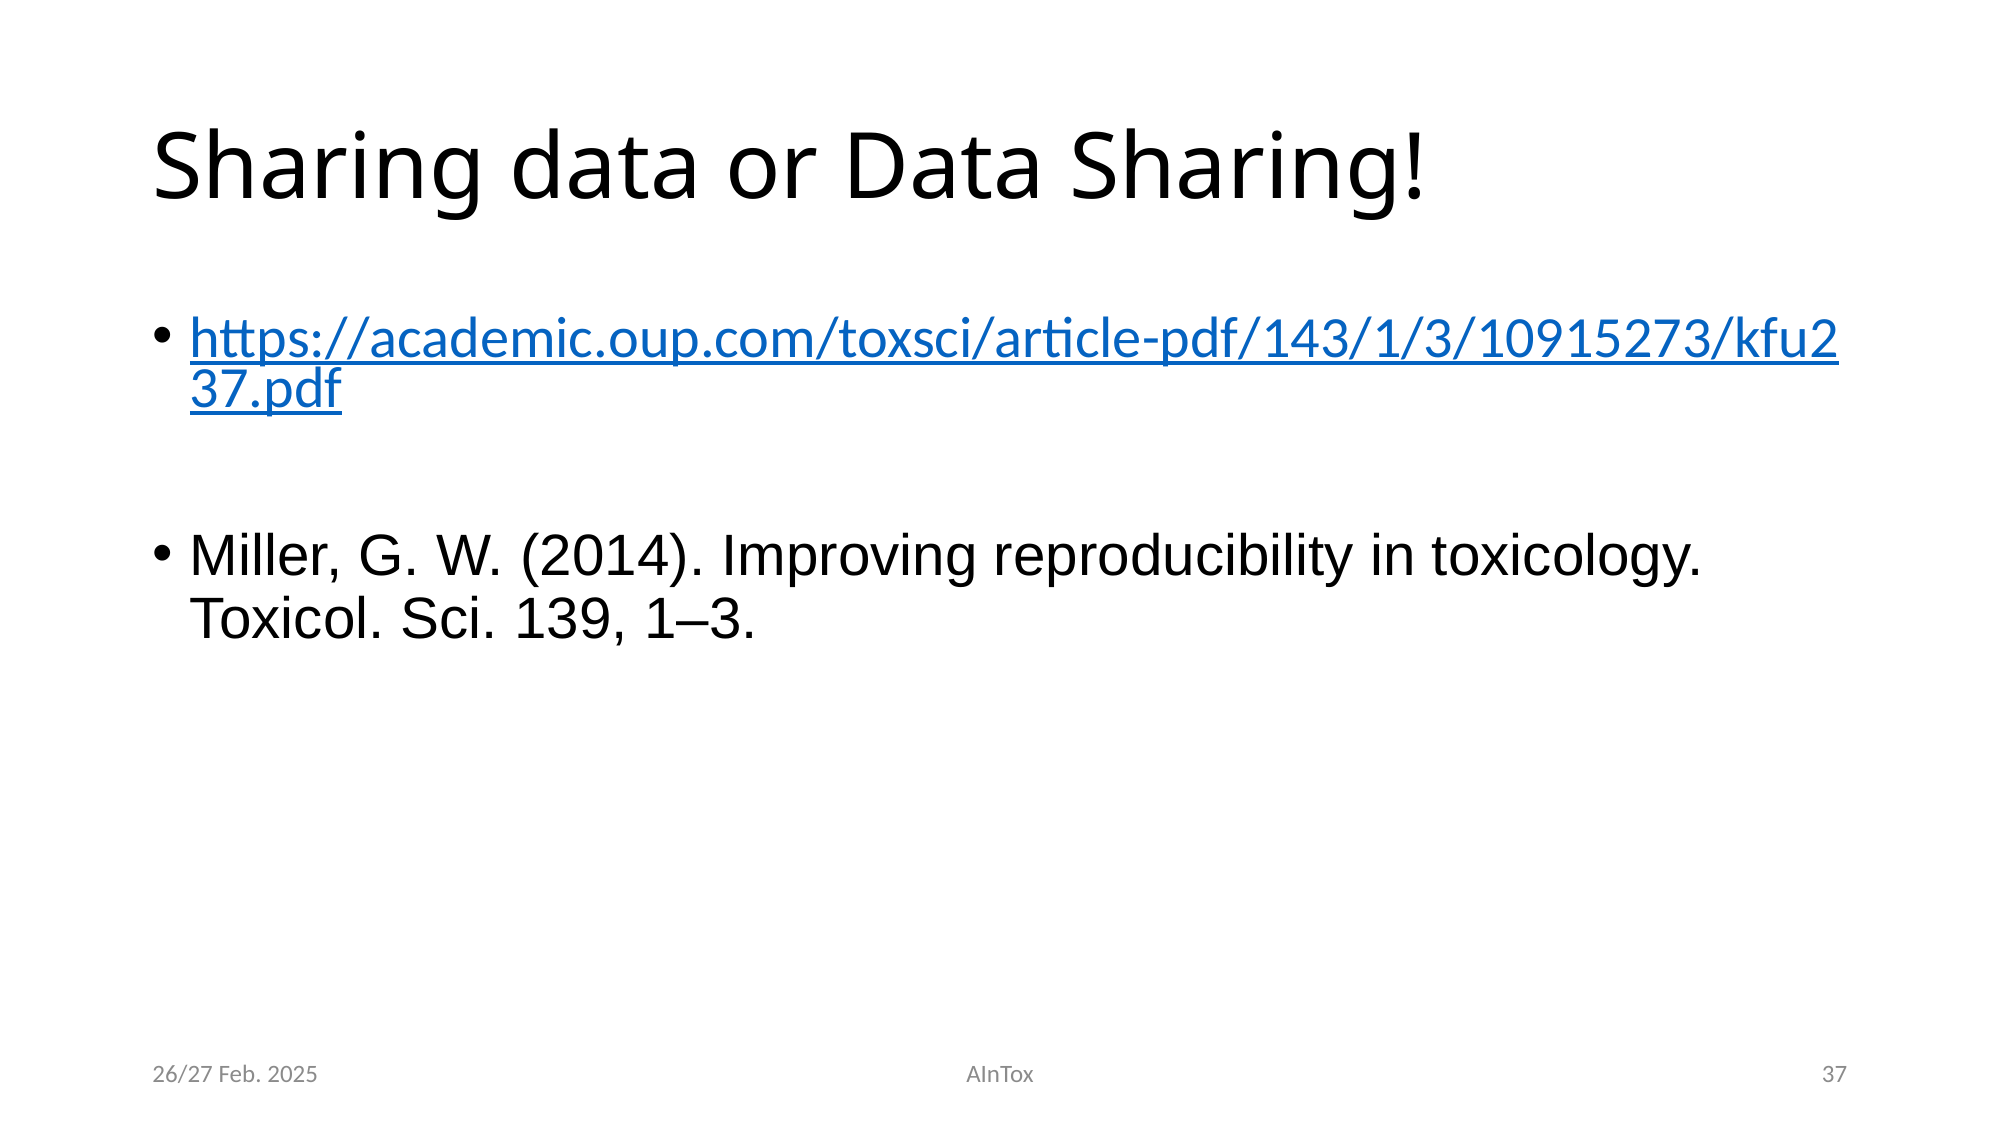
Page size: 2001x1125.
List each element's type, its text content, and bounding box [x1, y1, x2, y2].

list https://academic.oup.com/toxsci/article-pdf/143/1/3/10915273/kfu237.pdf Miller, G. W. (2014). Improving reproducibility in toxicology. Toxicol. Sci. 139, 1–3. [137, 299, 1863, 1014]
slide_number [137, 1042, 588, 1103]
slide_number 37 [1412, 1042, 1863, 1103]
title Sharing data or Data Sharing! [137, 59, 1863, 278]
footer AInTox [662, 1042, 1338, 1103]
